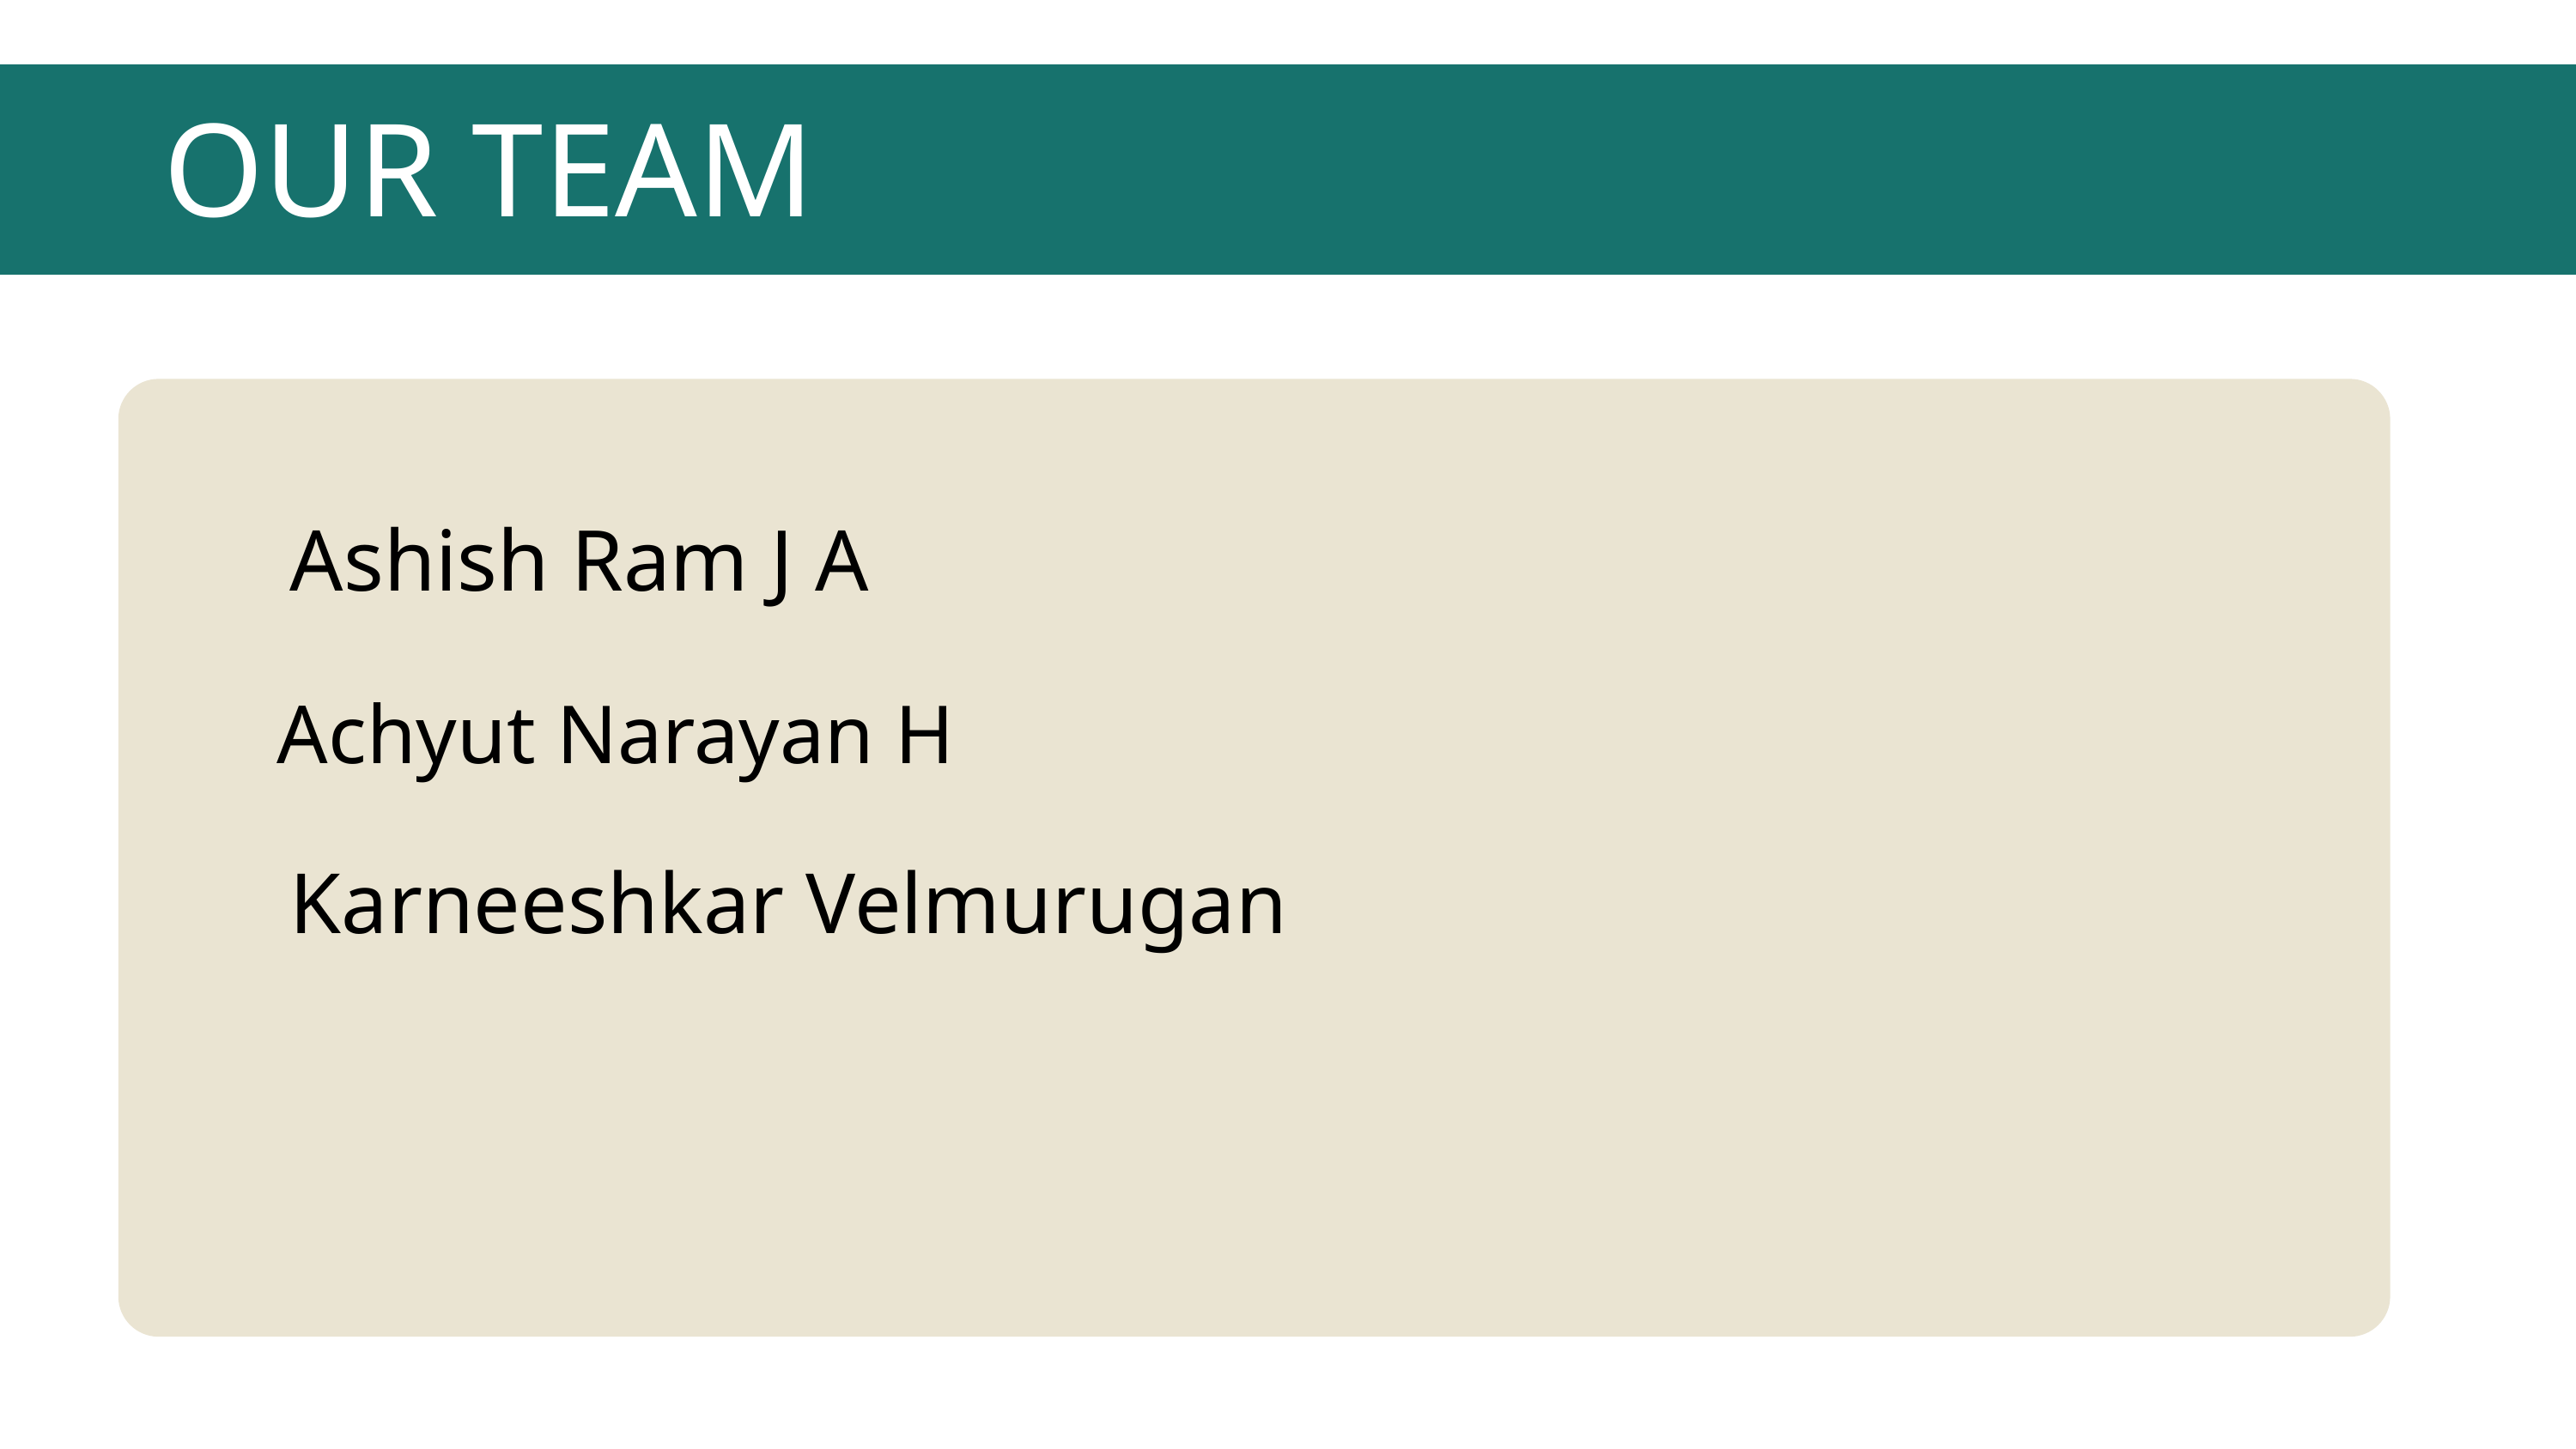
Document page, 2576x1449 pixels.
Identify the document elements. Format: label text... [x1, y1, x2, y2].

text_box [118, 379, 2391, 1337]
text_box Ashish Ram J A [106, 490, 112, 609]
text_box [0, 64, 2576, 276]
